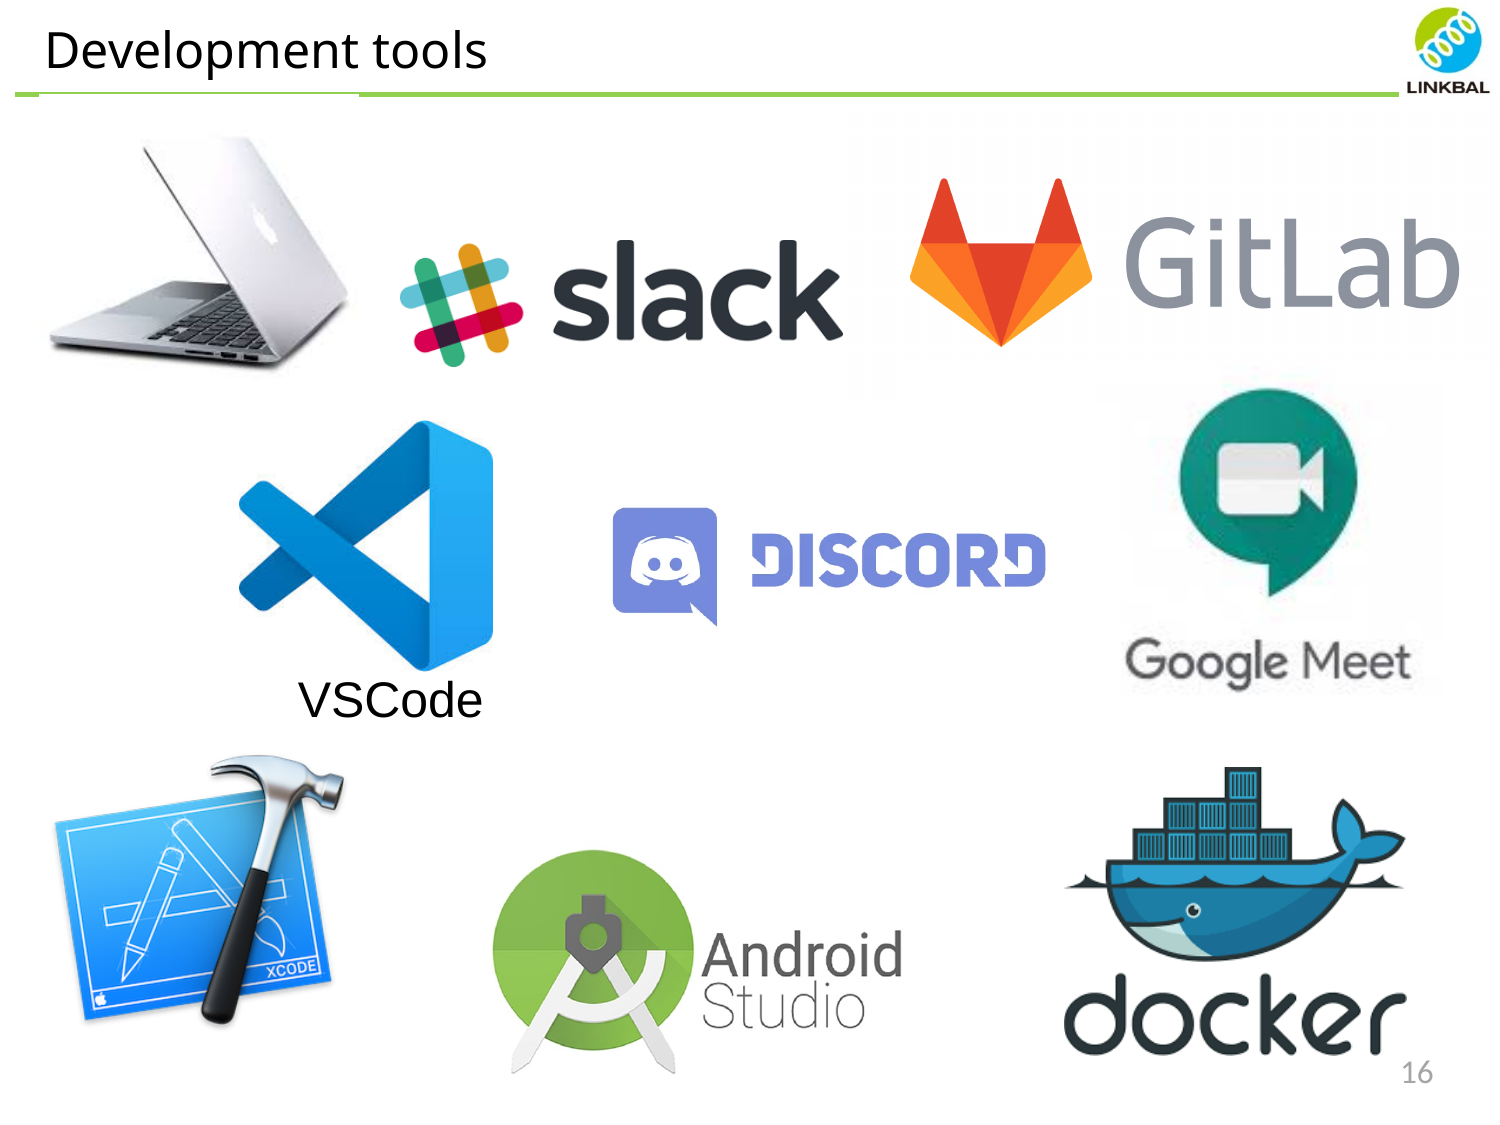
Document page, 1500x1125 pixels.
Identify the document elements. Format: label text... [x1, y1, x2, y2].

picture [49, 744, 350, 1046]
picture [400, 111, 1500, 718]
picture [1063, 767, 1407, 1056]
text_box Development tools [29, 11, 1270, 87]
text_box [239, 420, 539, 736]
picture [471, 806, 918, 1125]
picture [1399, 1, 1498, 99]
picture [39, 94, 360, 415]
